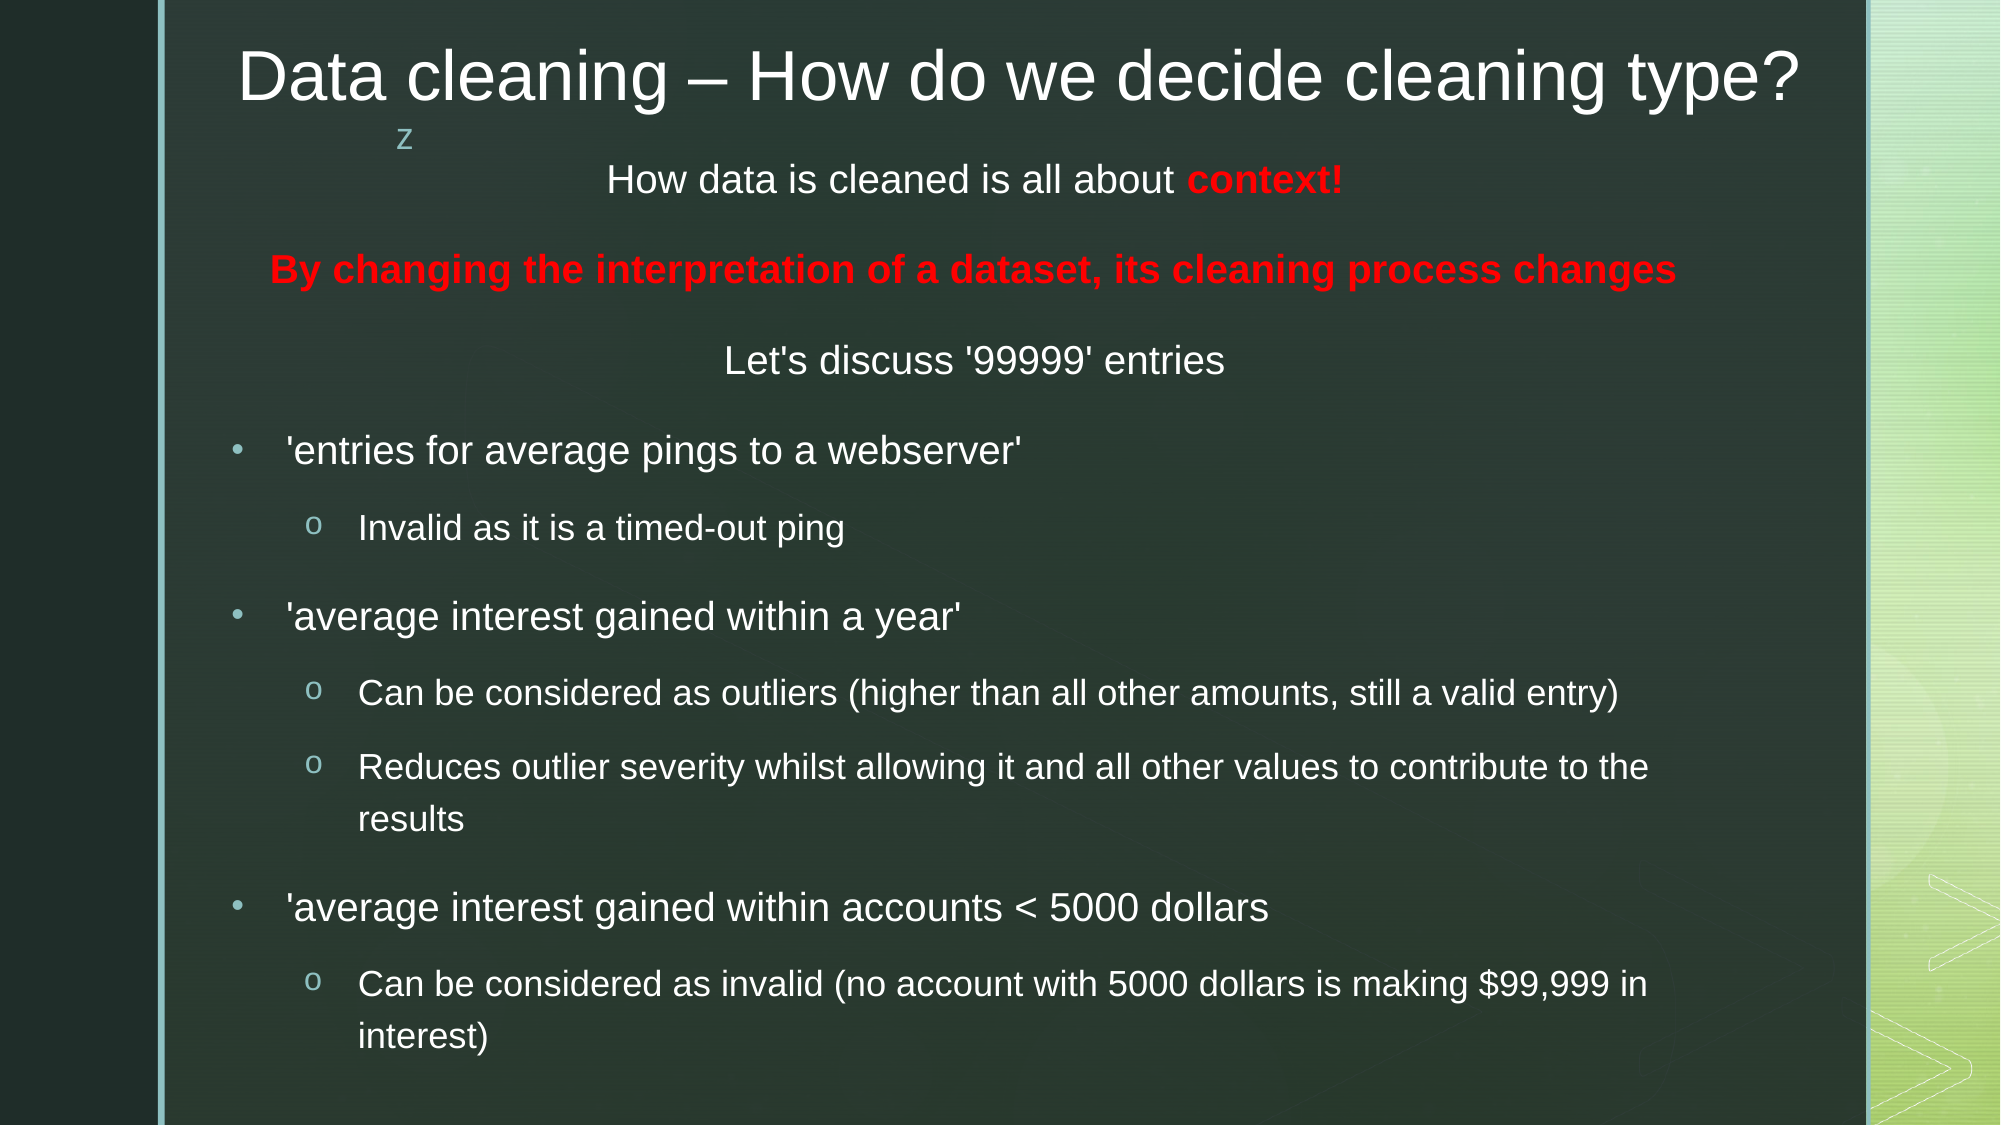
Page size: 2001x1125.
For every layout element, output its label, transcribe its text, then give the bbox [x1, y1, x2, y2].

list How data is cleaned is all about context! By changing the interpretation of a dataset, its cleaning process changes Let's discuss '99999' entries 'entries for average pings to a webserver' Invalid as it is a timed-out ping 'average interest gained within a year' Can be considered as outliers (higher than all other amounts, still a valid entry) Reduces outlier severity whilst allowing it and all other values to contribute to the results 'average interest gained within accounts < 5000 dollars Can be considered as invalid (no account with 5000 dollars is making $99,999 in interest) [216, 134, 1734, 1065]
picture [1871, 0, 2001, 1125]
title Data cleaning – How do we decide cleaning type? [189, 32, 1850, 134]
